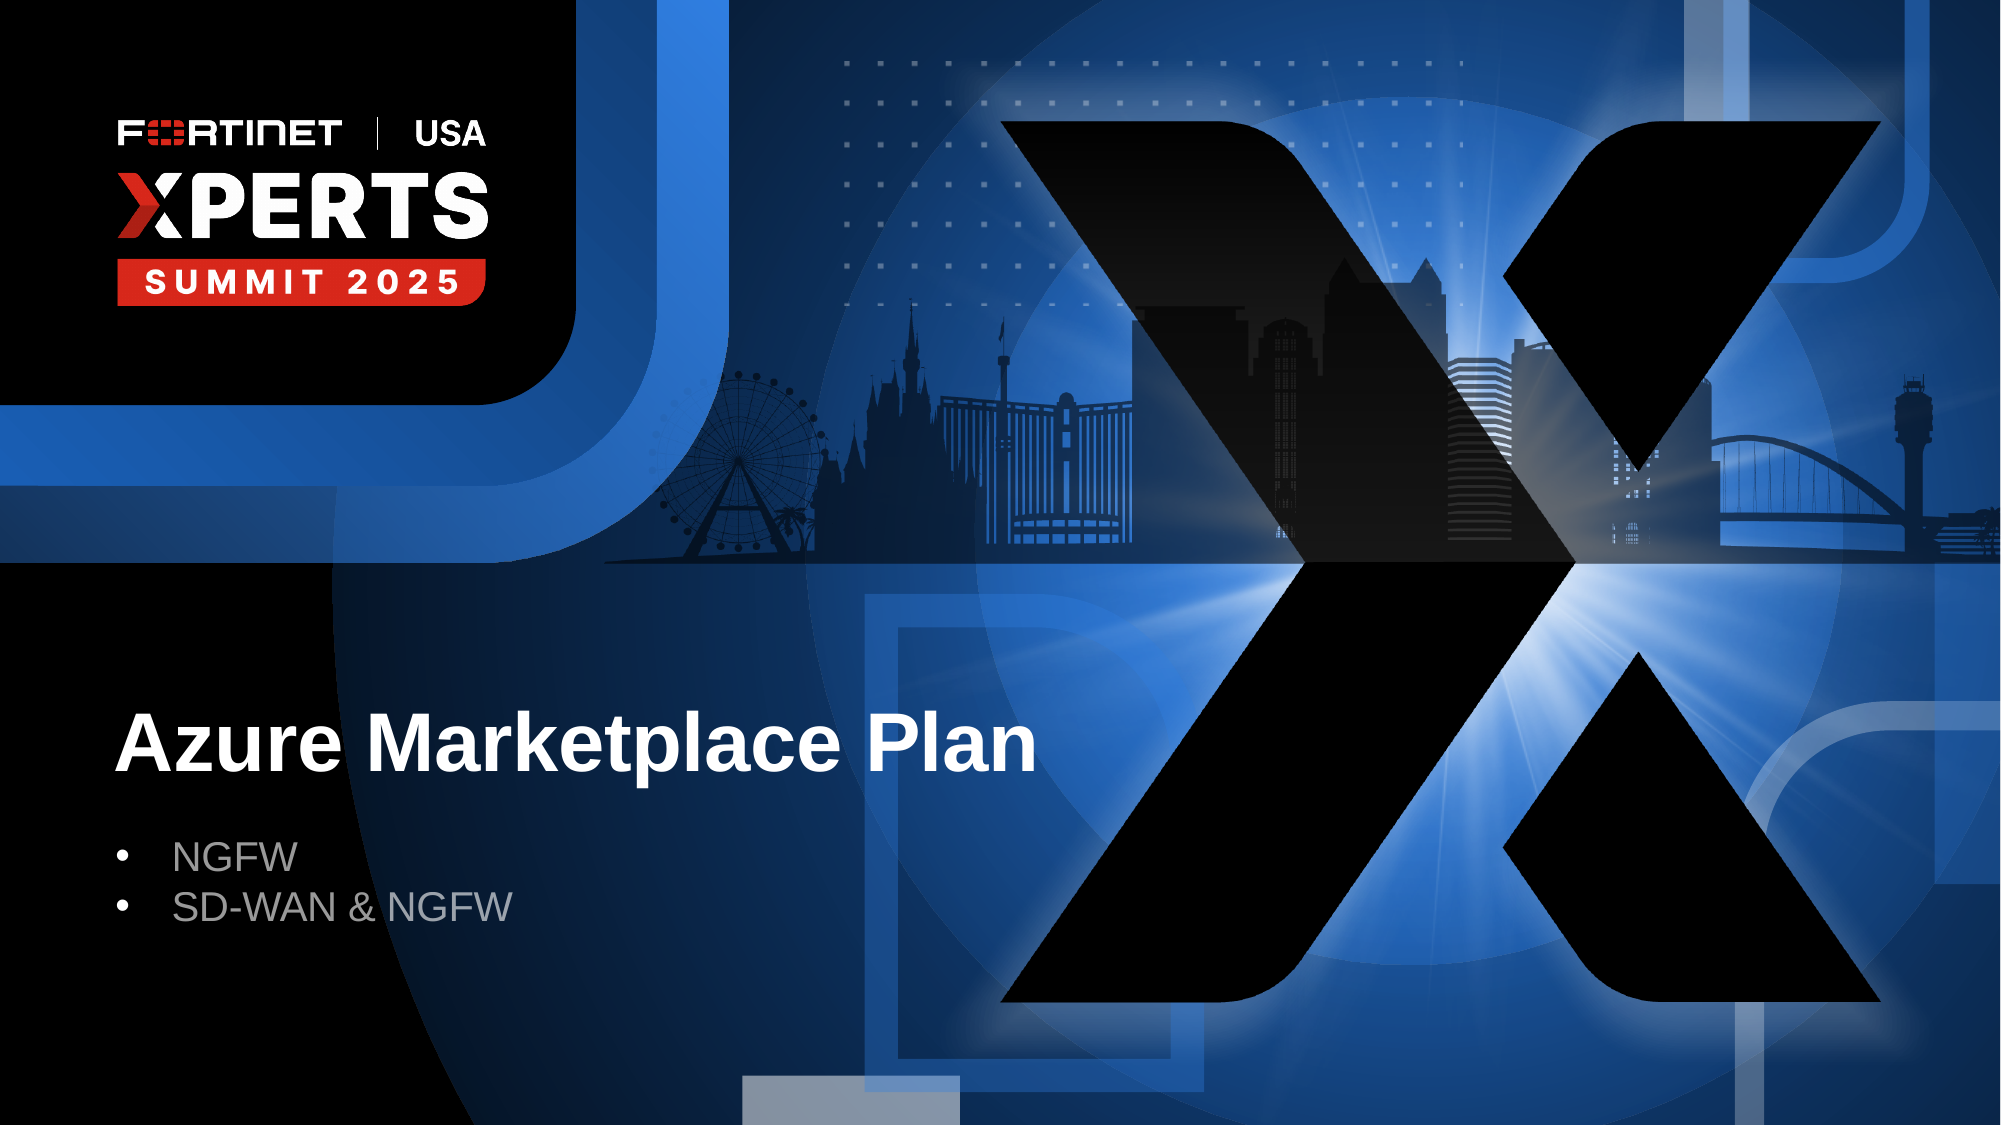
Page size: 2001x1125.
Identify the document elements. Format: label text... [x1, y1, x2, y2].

picture [116, 117, 489, 306]
subtitle NGFW SD-WAN & NGFW [100, 832, 1044, 942]
title Azure Marketplace Plan [99, 691, 1331, 832]
picture [580, 0, 2001, 1125]
